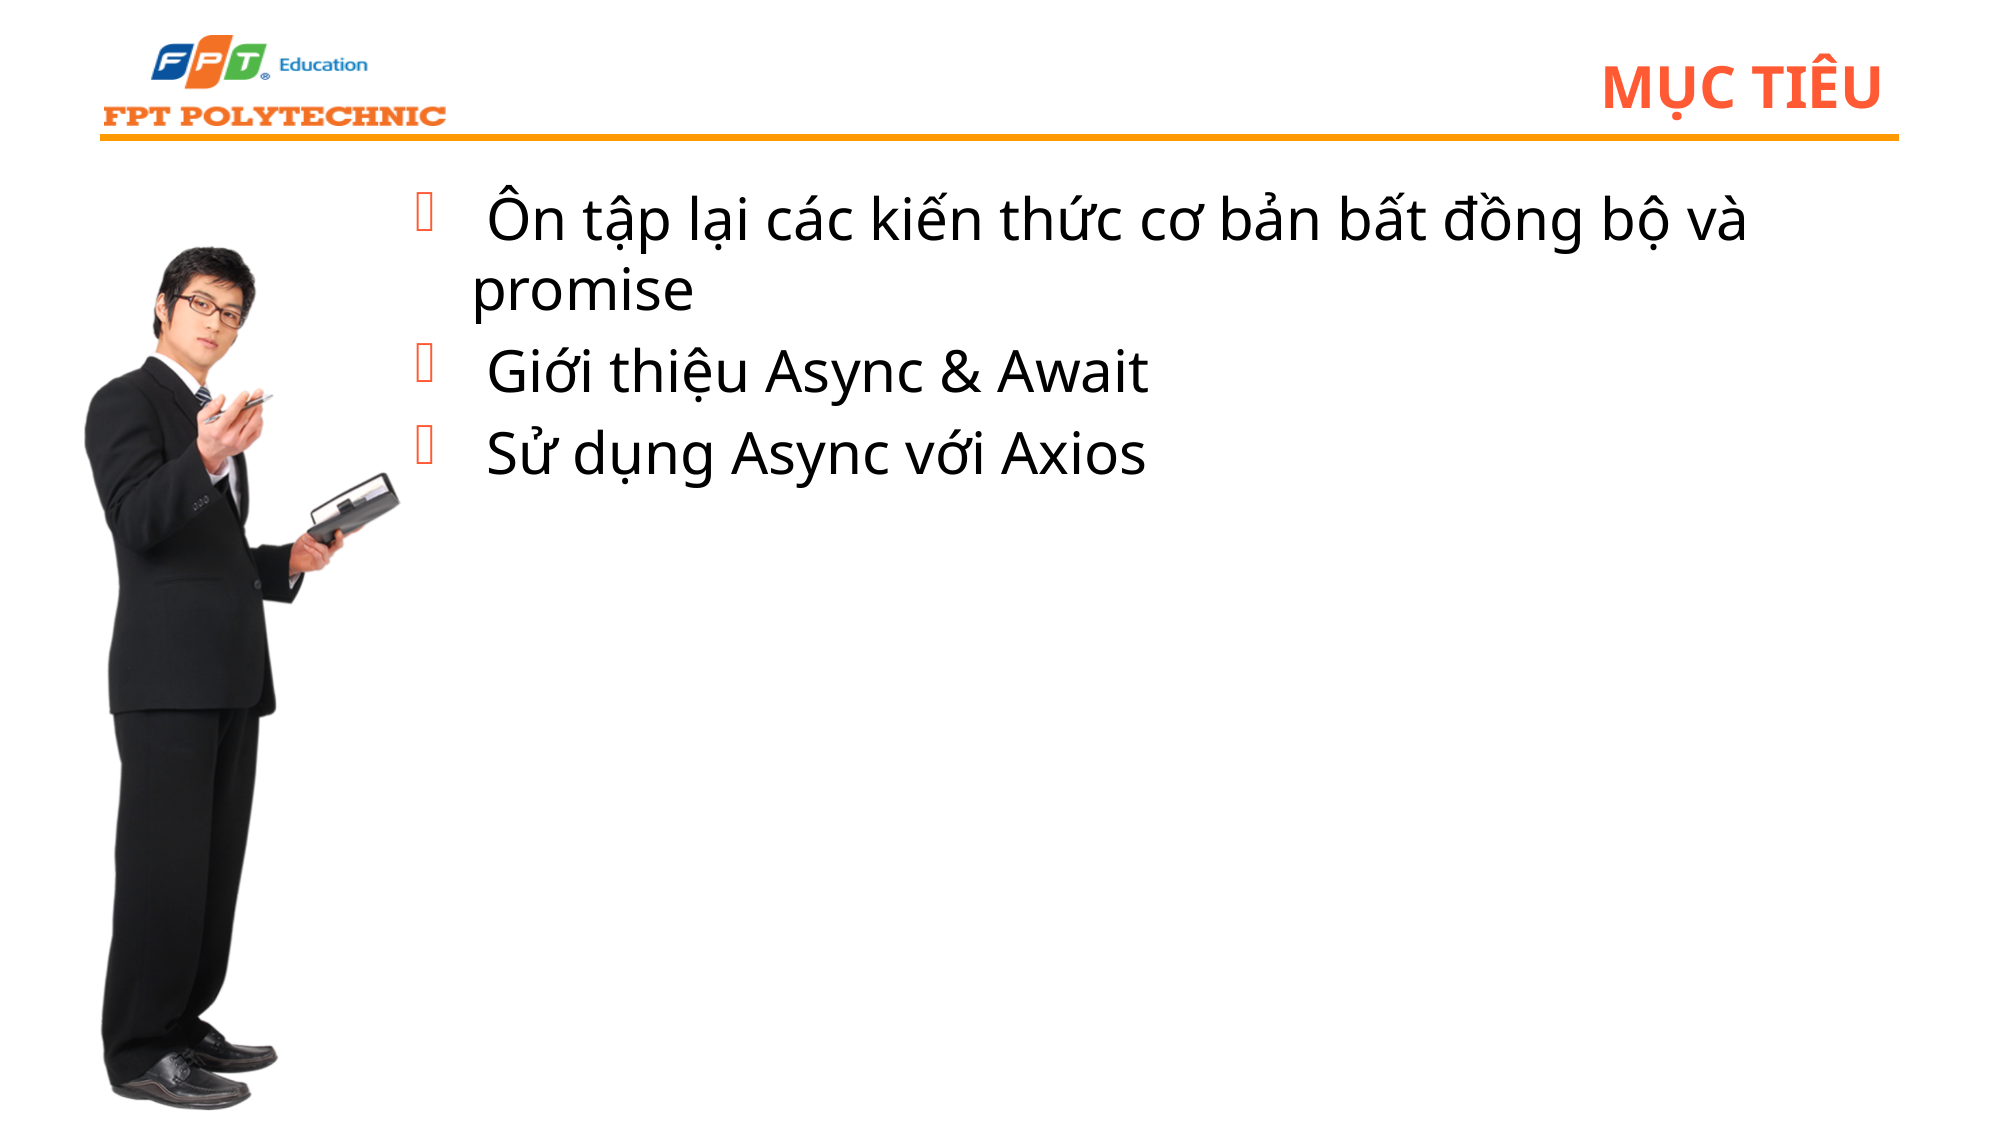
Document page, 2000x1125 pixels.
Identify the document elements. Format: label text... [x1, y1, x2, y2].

picture [104, 35, 450, 126]
list Ôn tập lại các kiến thức cơ bản bất đồng bộ và promise Giới thiệu Async & Await Sử dụng Async với Axios [399, 174, 1900, 1038]
title Mục tiêu [449, 45, 1900, 125]
picture [49, 246, 431, 1125]
